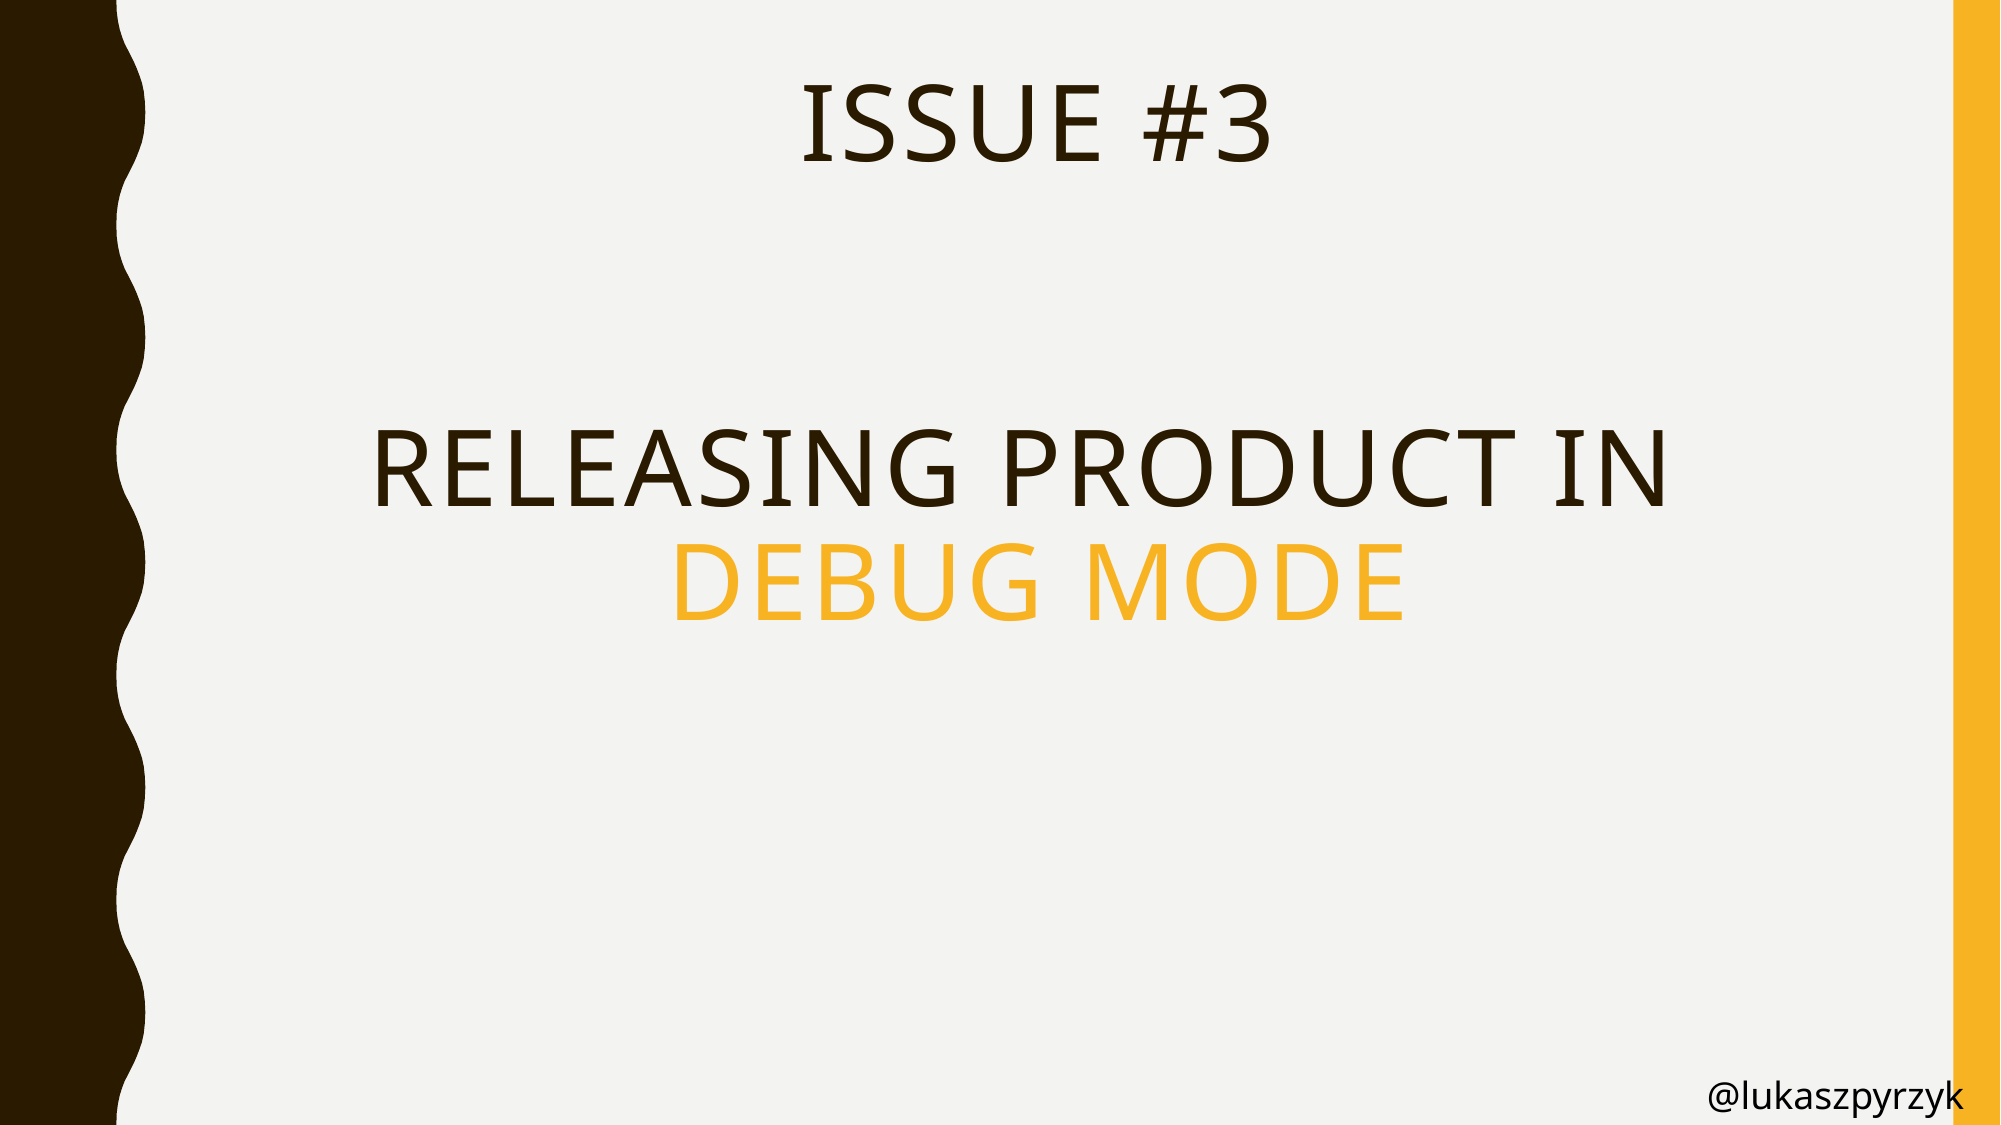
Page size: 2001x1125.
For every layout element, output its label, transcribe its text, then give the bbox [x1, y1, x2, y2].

text_box @lukaszpyrzyk [1692, 1064, 2000, 1125]
title Issue #3 Releasing product in debug mode [205, 62, 1875, 1072]
